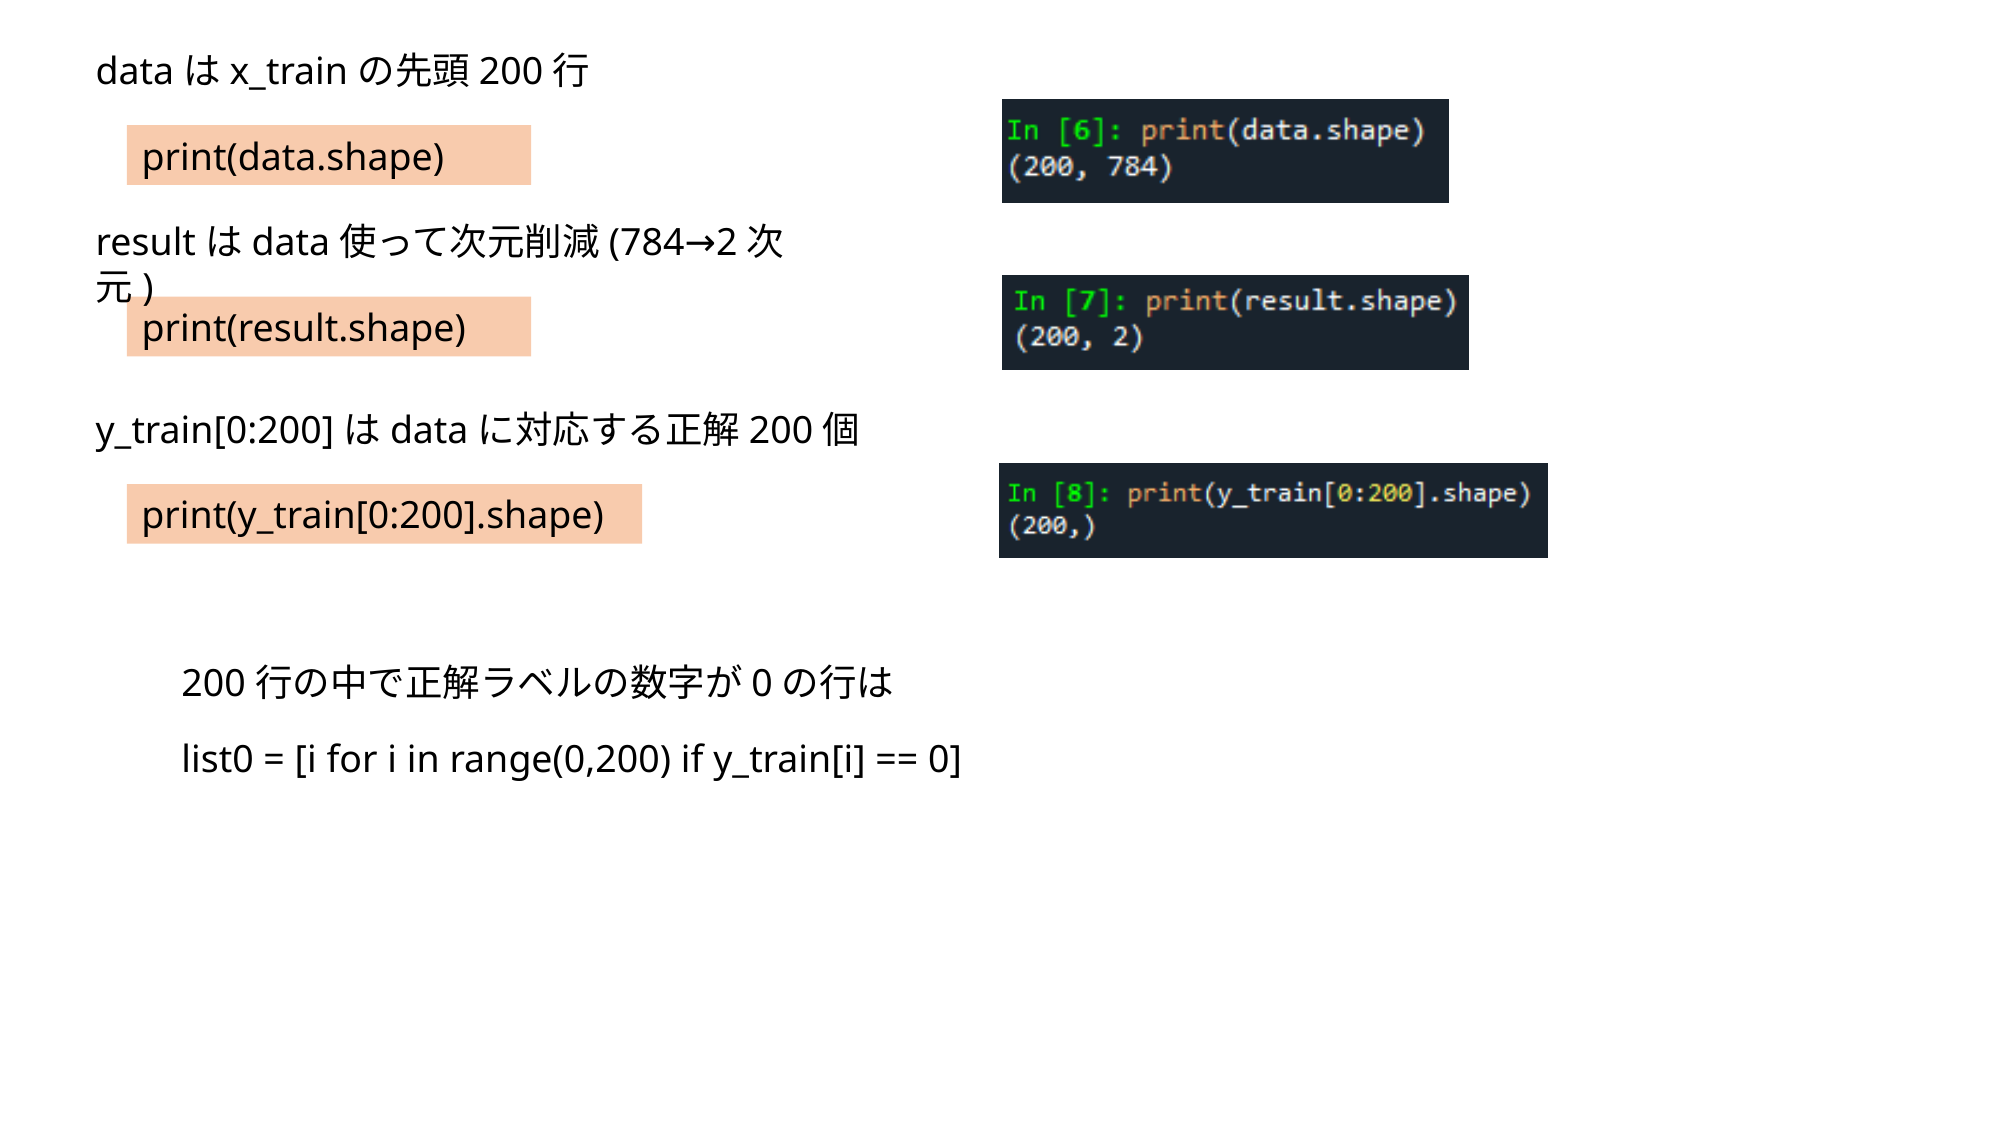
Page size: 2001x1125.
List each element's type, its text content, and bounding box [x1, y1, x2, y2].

text_box print(y_train[0:200].shape) [126, 484, 643, 544]
text_box dataはx_trainの先頭200行 [80, 39, 643, 100]
text_box print(data.shape) [126, 125, 532, 185]
text_box print(result.shape) [126, 316, 532, 357]
picture [999, 463, 1548, 558]
text_box resultはdata使って次元削減(784→2次元) [80, 210, 842, 316]
picture [1002, 99, 1449, 204]
text_box y_train[0:200]はdataに対応する正解200個 [80, 398, 893, 458]
text_box 200行の中で正解ラベルの数字が0の行は [166, 651, 1023, 712]
picture [1002, 275, 1469, 370]
text_box list0 = [i for i in range(0,200) if y_train[i] == 0] [166, 727, 1023, 787]
